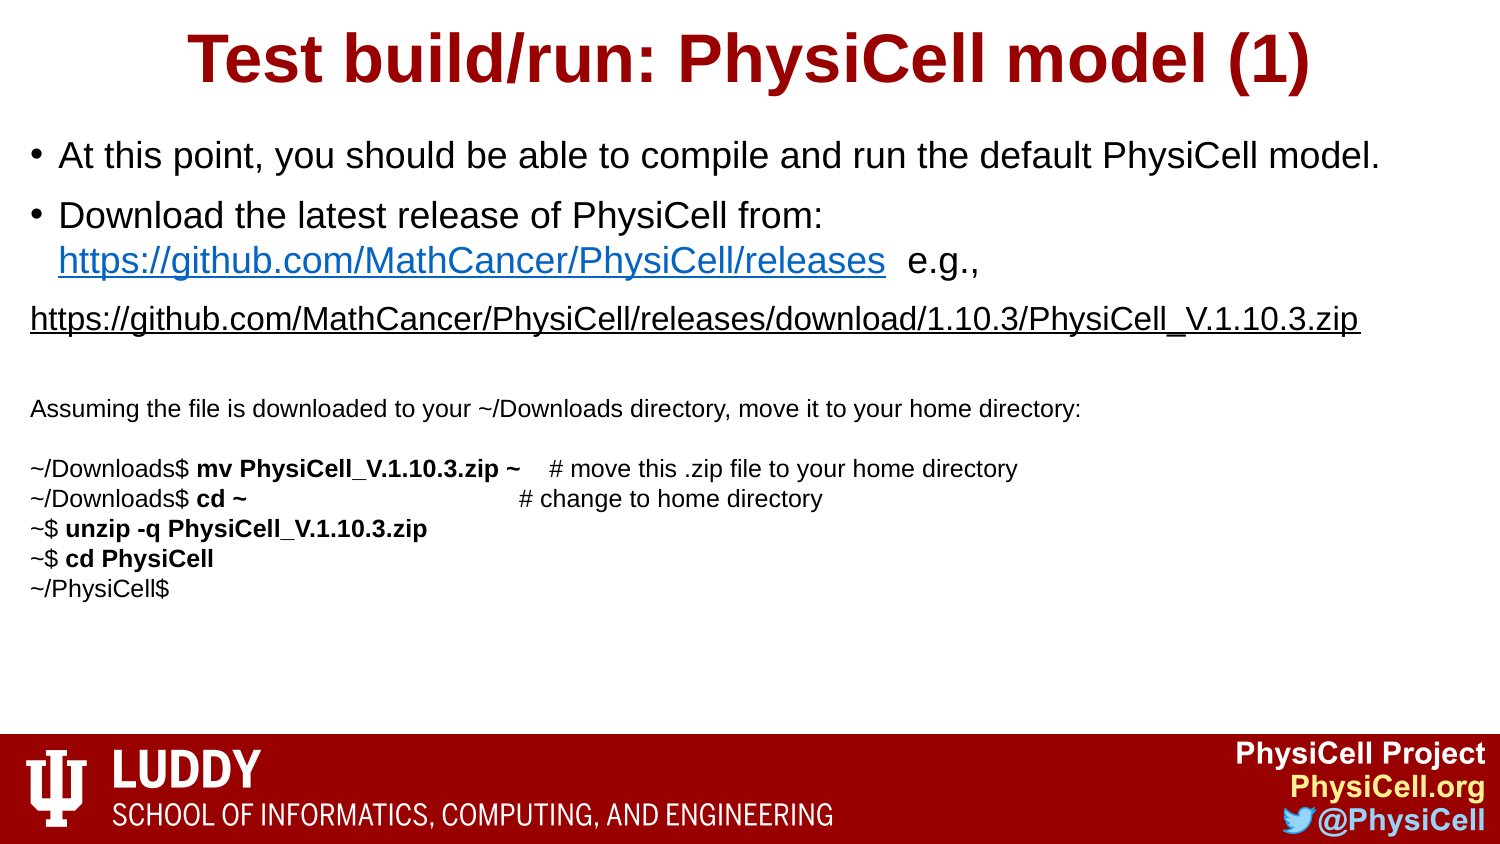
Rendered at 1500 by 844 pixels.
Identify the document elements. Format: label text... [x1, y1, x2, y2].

list At this point, you should be able to compile and run the default PhysiCell model. Download the latest release of PhysiCell from: https://github.com/MathCancer/PhysiCell/releases e.g., https://github.com/MathCancer/PhysiCell/releases/download/1.10.3/PhysiCell_V.1.10.3.zip Assuming the file is downloaded to your ~/Downloads directory, move it to your home directory: ~/Downloads$ mv PhysiCell_V.1.10.3.zip ~ # move this .zip file to your home directory ~/Downloads$ cd ~ # change to home directory ~$ unzip -q PhysiCell_V.1.10.3.zip ~$ cd PhysiCell ~/PhysiCell$ [0, 123, 1500, 739]
picture [0, 739, 1500, 844]
title Test build/run: PhysiCell model (1) [0, 0, 1500, 121]
